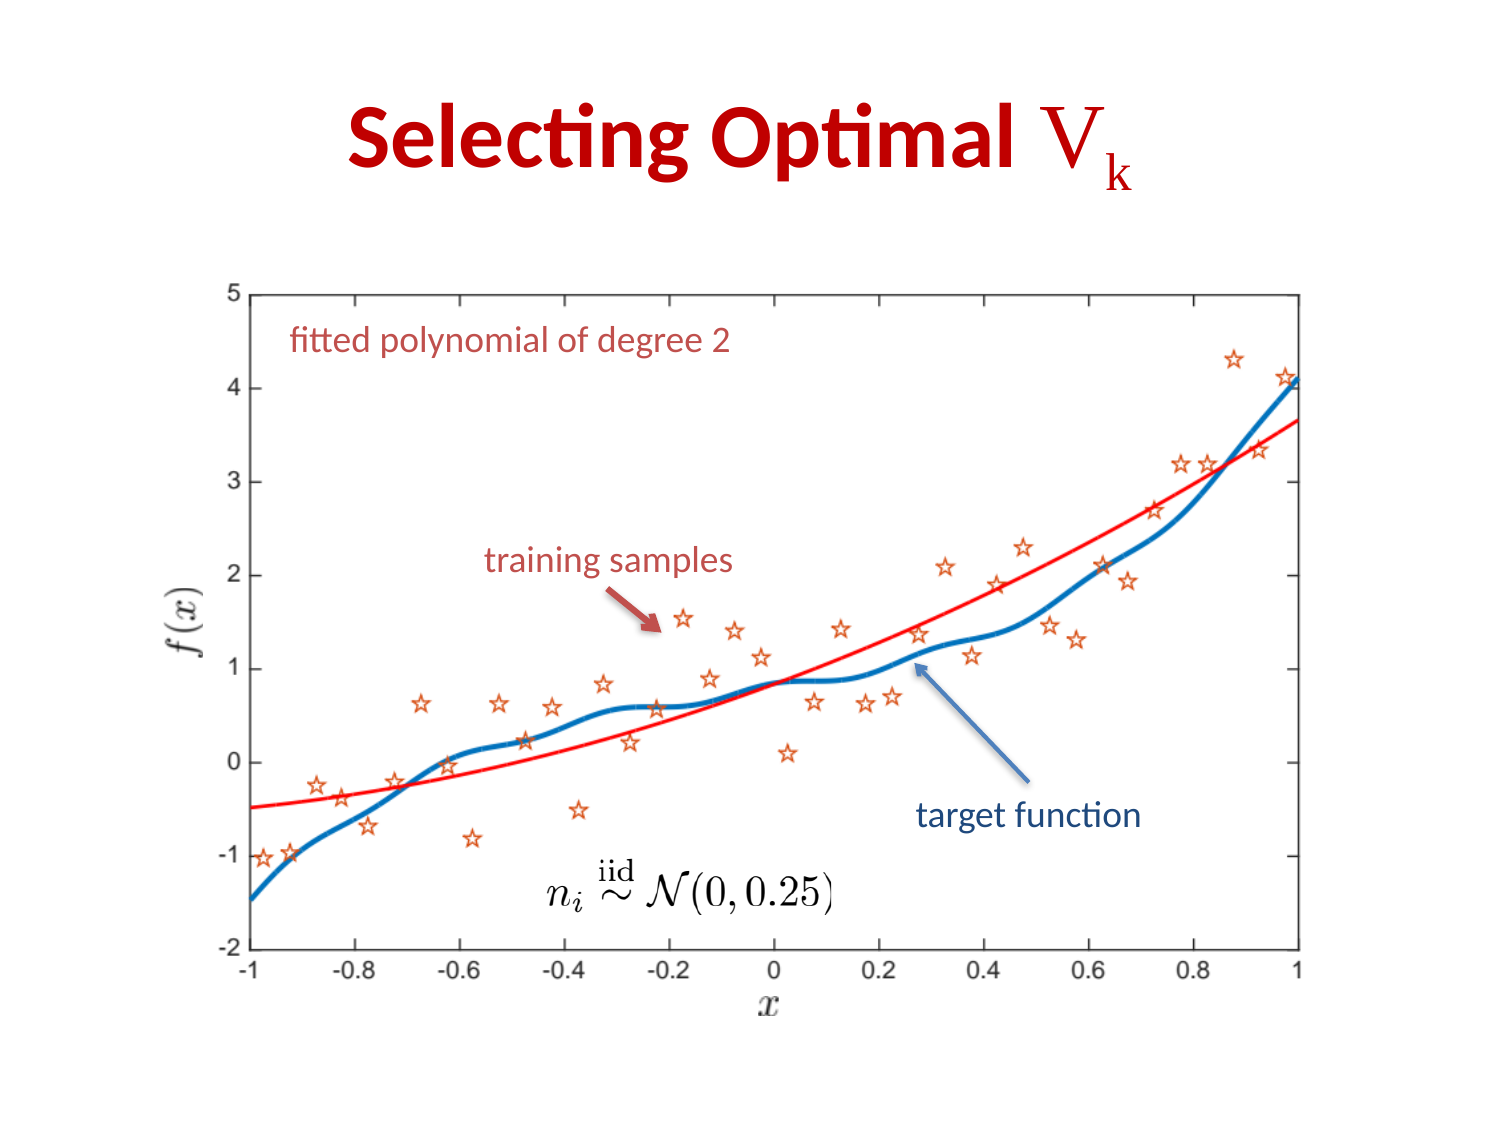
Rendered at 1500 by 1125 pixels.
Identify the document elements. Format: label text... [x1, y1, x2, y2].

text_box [914, 662, 1030, 783]
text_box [606, 588, 662, 633]
picture [545, 857, 832, 916]
picture [757, 996, 780, 1016]
title Selecting Optimal Vk [75, 45, 1425, 233]
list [74, 262, 1426, 1006]
picture [148, 602, 218, 643]
